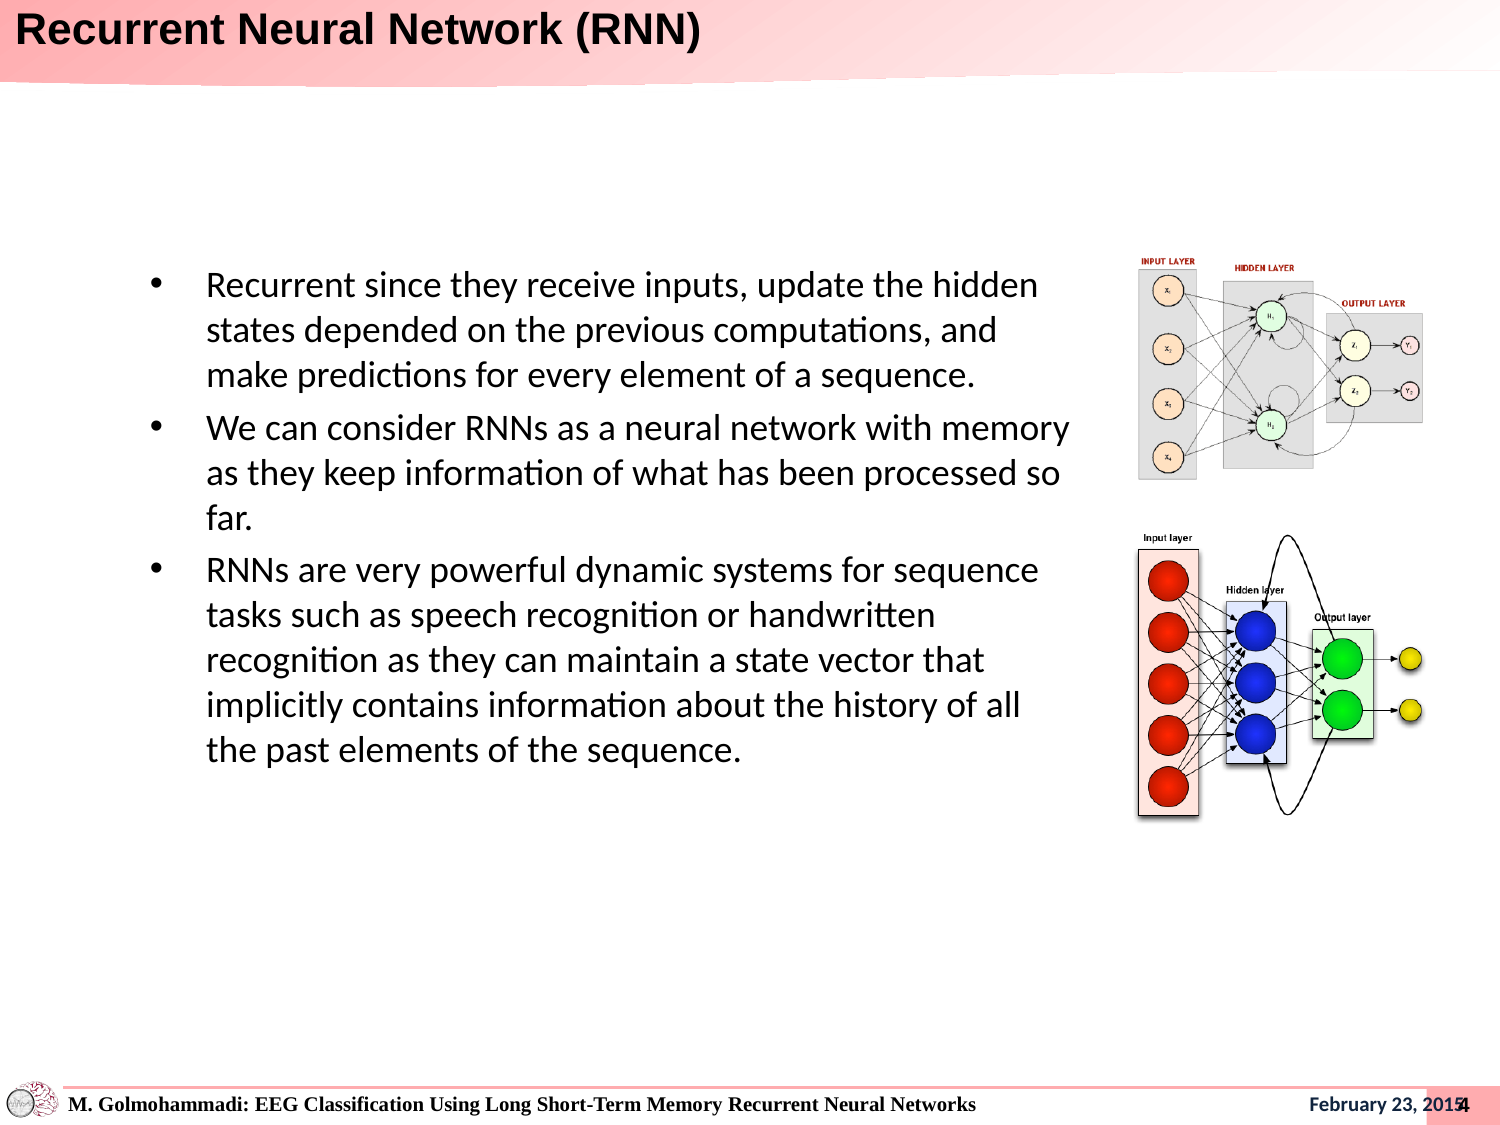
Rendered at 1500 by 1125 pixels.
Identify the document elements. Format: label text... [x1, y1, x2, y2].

picture [1129, 532, 1430, 827]
list Recurrent since they receive inputs, update the hidden states depended on the previous computations, and make predictions for every element of a sequence. We can consider RNNs as a neural network with memory as they keep information of what has been processed so far. RNNs are very powerful dynamic systems for sequence tasks such as speech recognition or handwritten recognition as they can maintain a state vector that implicitly contains information about the history of all the past elements of the sequence. [135, 252, 1091, 870]
picture [6, 1081, 59, 1118]
picture [1136, 252, 1423, 481]
title Recurrent Neural Network (RNN) [0, 0, 1500, 54]
